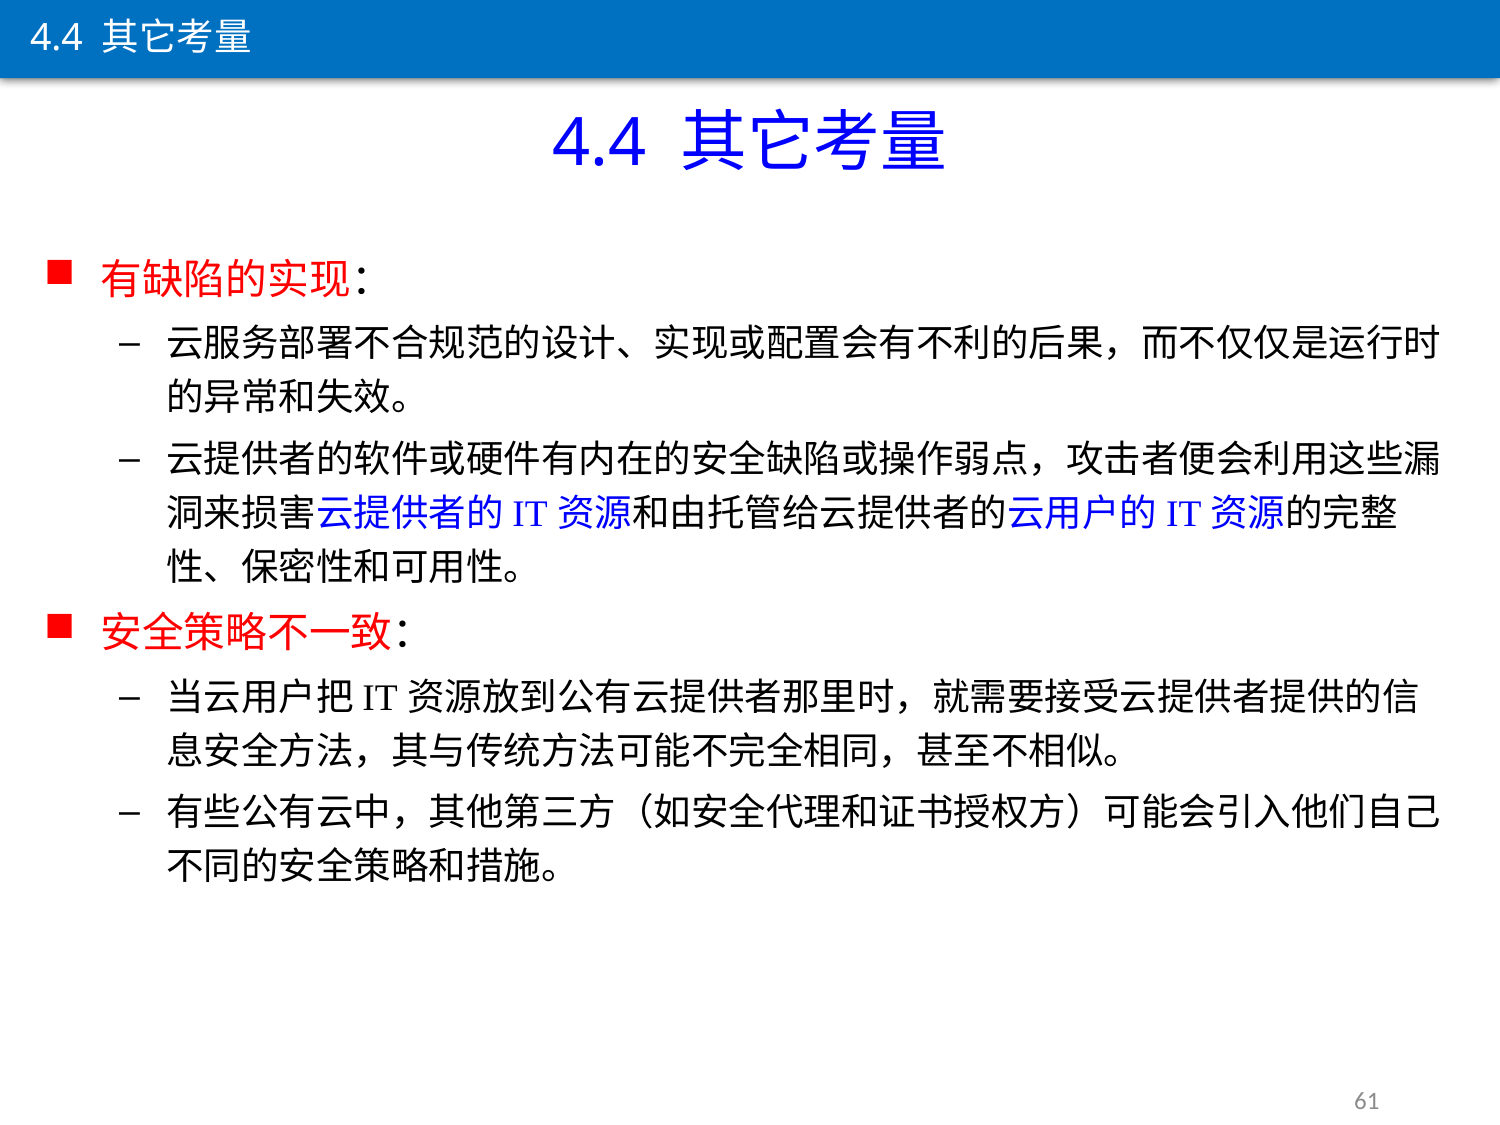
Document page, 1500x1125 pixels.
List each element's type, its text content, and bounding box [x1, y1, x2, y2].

text_box 4.4 其它考量 [0, 91, 1500, 187]
text_box 有缺陷的实现： 云服务部署不合规范的设计、实现或配置会有不利的后果，而不仅仅是运行时的异常和失效。 云提供者的软件或硬件有内在的安全缺陷或操作弱点，攻击者便会利用这些漏洞来损害云提供者的IT资源和由托管给云提供者的云用户的IT资源的完整性、保密性和可用性。 安全策略不一致： 当云用户把IT资源放到公有云提供者那里时，就需要接受云提供者提供的信息安全方法，其与传统方法可能不完全相同，甚至不相似。 有些公有云中，其他第三方（如安全代理和证书授权方）可能会引入他们自己不同的安全策略和措施。 [29, 235, 1459, 895]
text_box 4.4 其它考量 [15, 5, 267, 66]
text_box [0, 0, 1500, 79]
slide_number 61 [1057, 1069, 1395, 1125]
